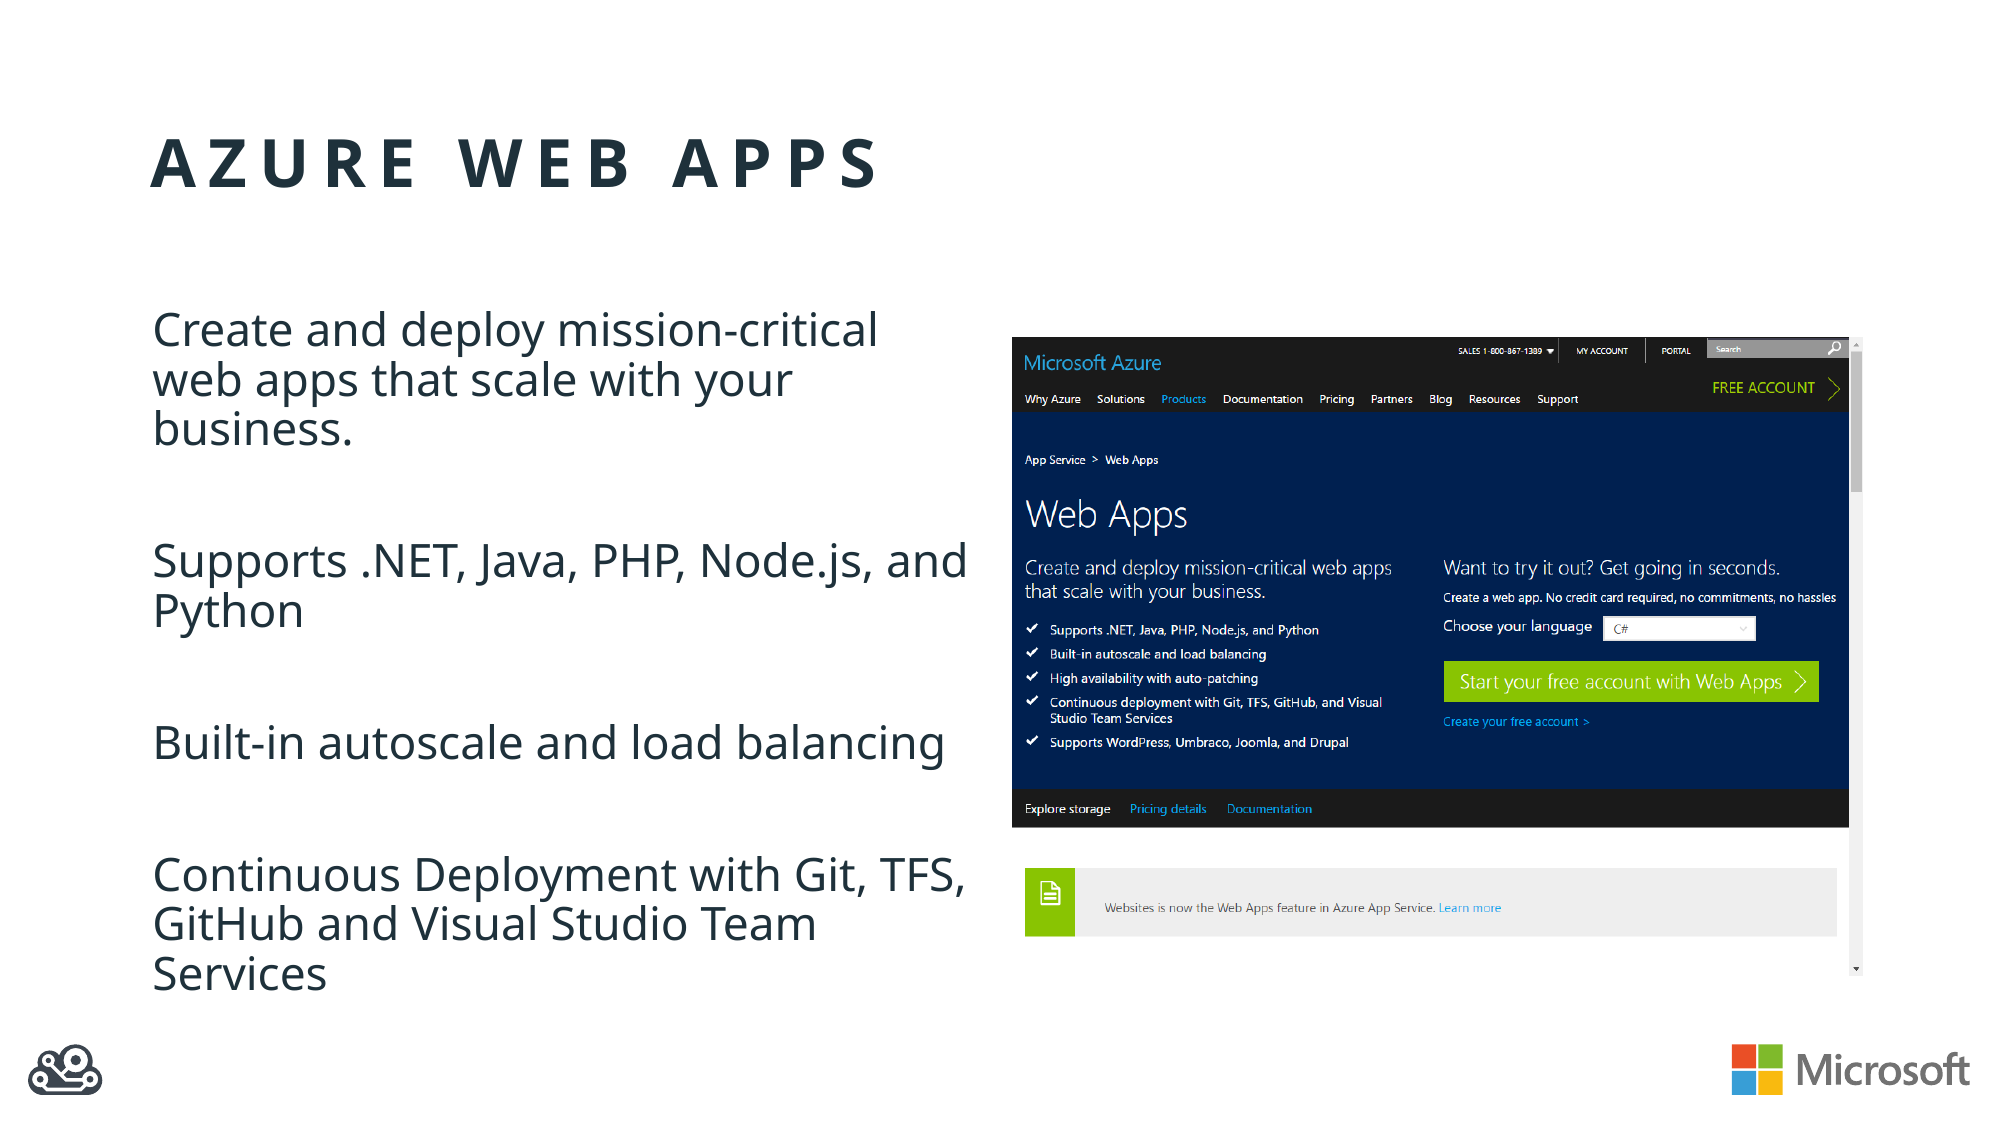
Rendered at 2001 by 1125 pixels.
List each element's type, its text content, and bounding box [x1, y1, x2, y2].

list Create and deploy mission-critical web apps that scale with your business. Supports .NET, Java, PHP, Node.js, and Python Built-in autoscale and load balancing Continuous Deployment with Git, TFS, GitHub and Visual Studio Team Services [137, 299, 988, 1014]
title Azure Web Apps [135, 57, 1860, 275]
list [1012, 337, 1863, 976]
